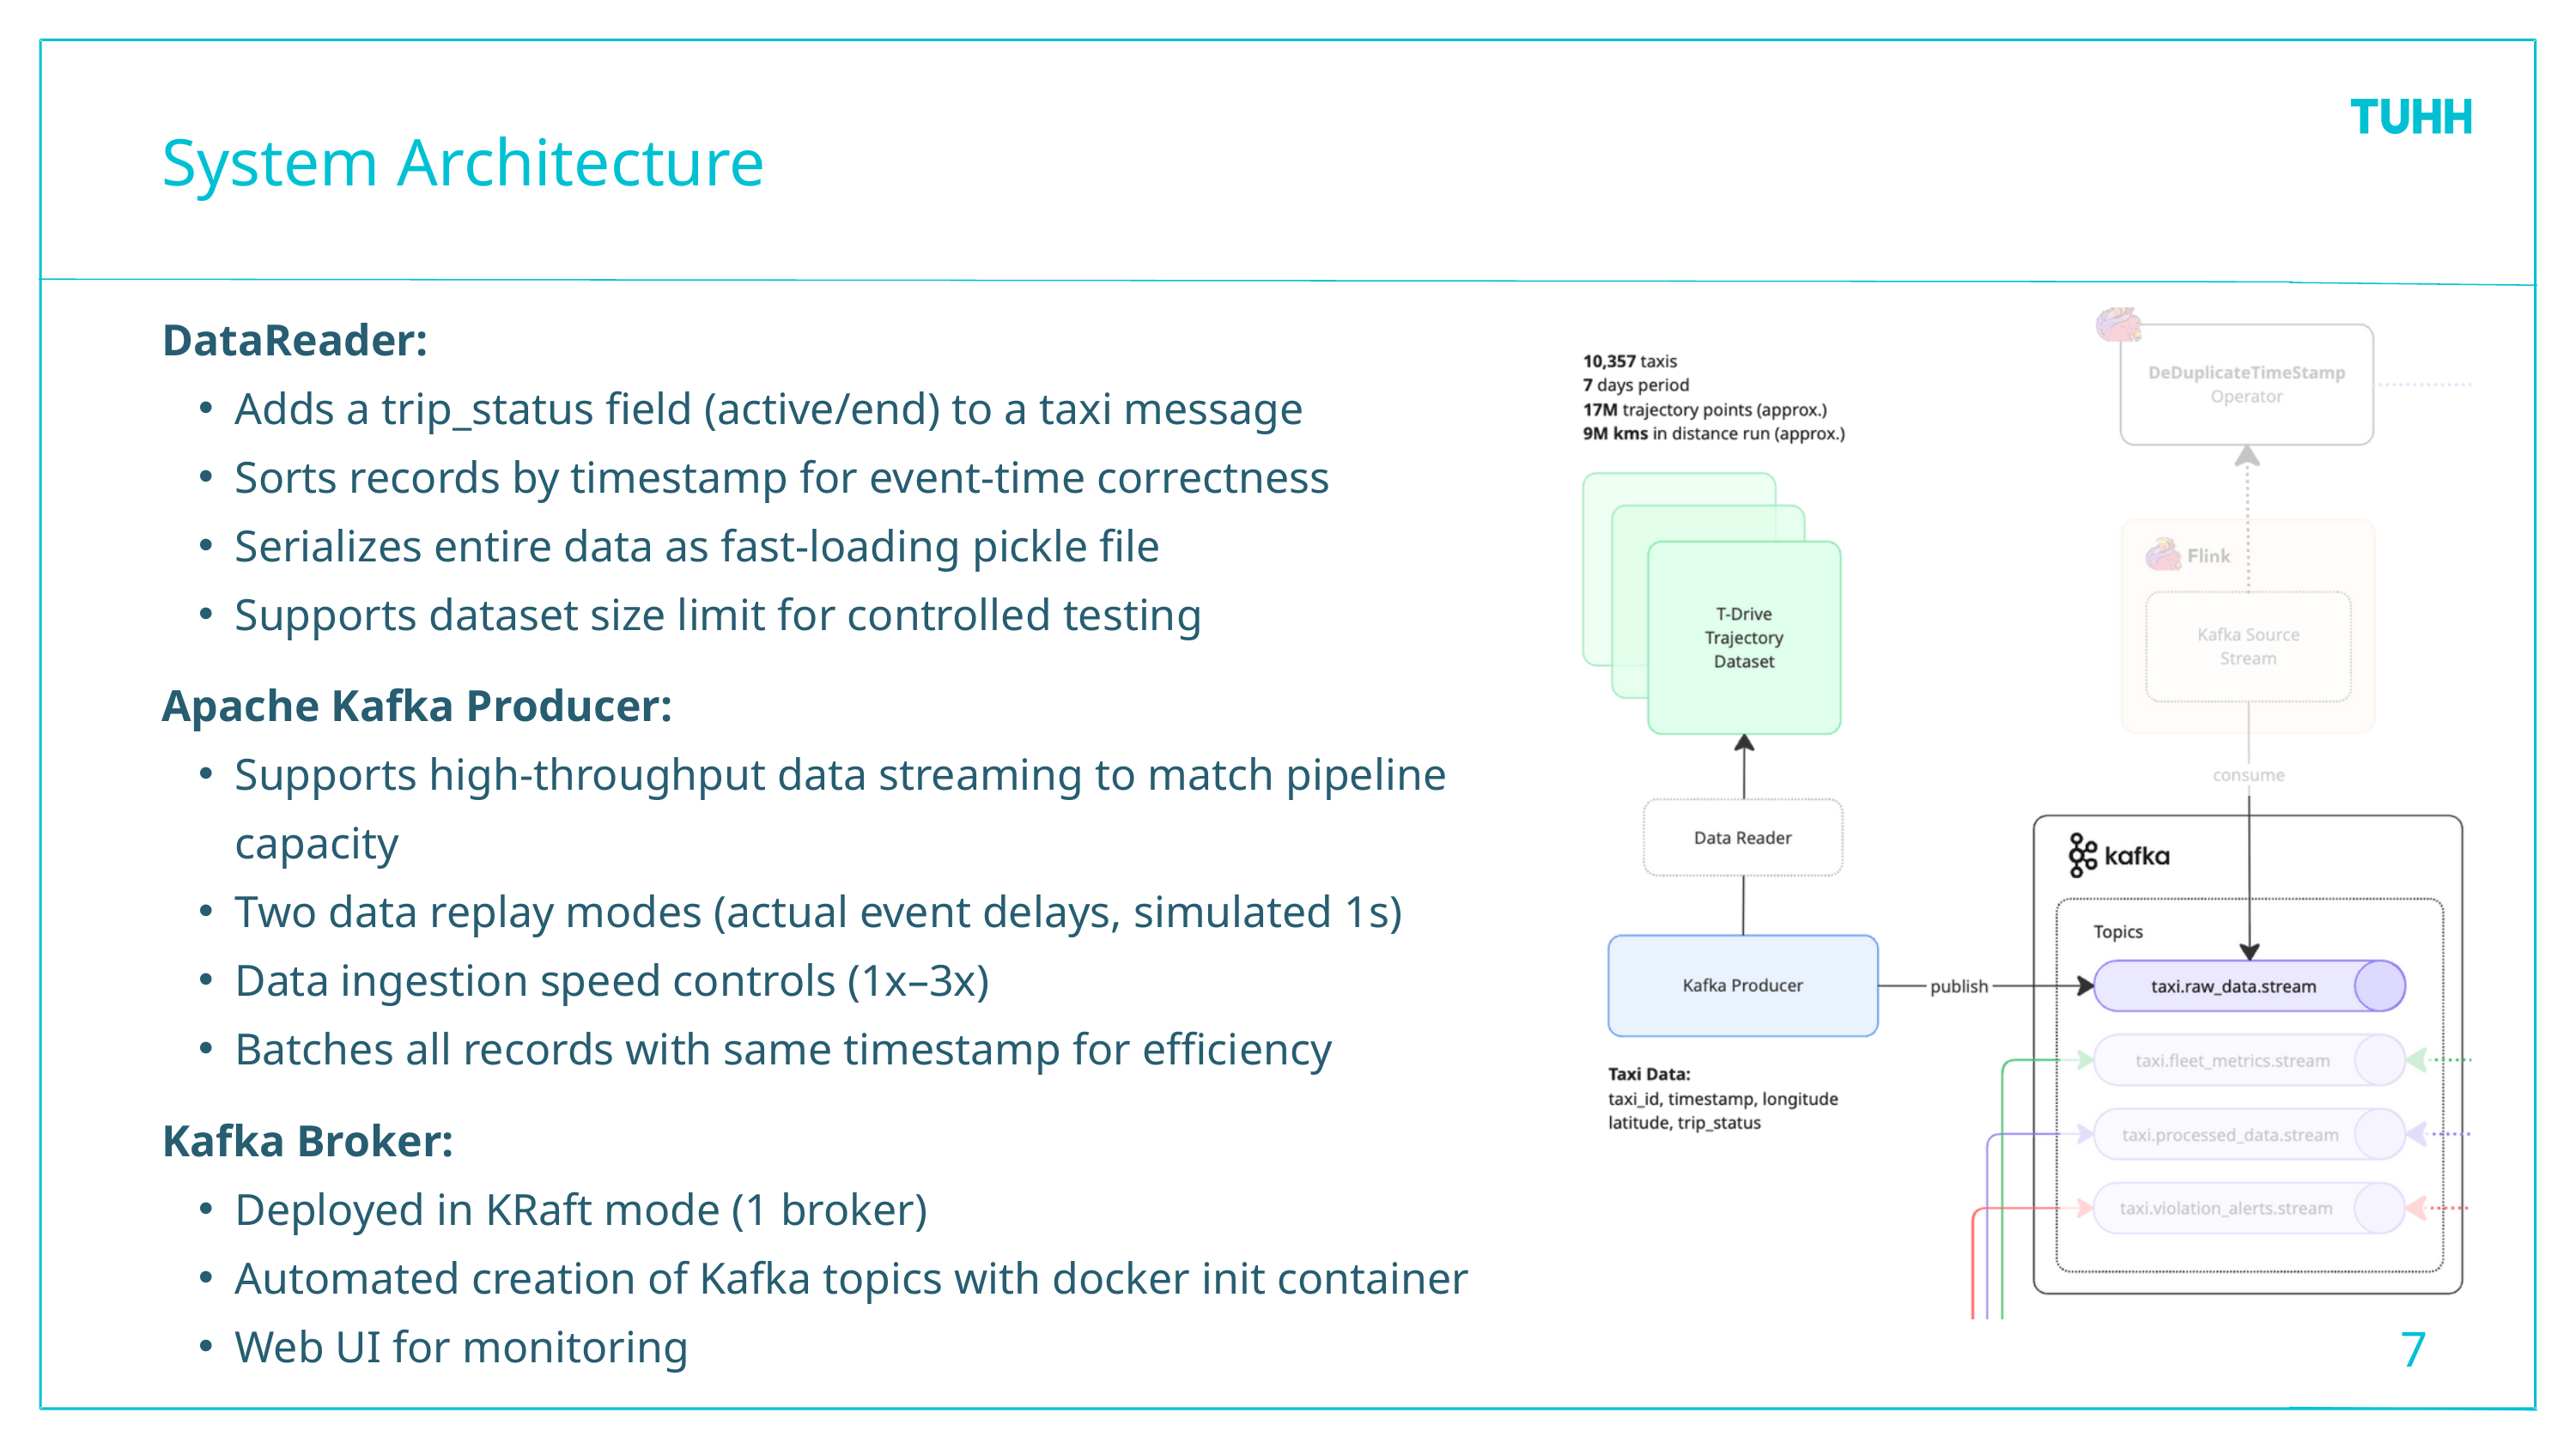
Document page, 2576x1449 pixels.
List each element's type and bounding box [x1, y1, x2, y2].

text_box [2306, 1301, 2521, 1397]
text_box [39, 38, 2537, 1410]
text_box [2350, 99, 2472, 134]
text_box [161, 63, 2202, 261]
text_box [1979, 306, 2496, 797]
text_box [2060, 1033, 2432, 1257]
